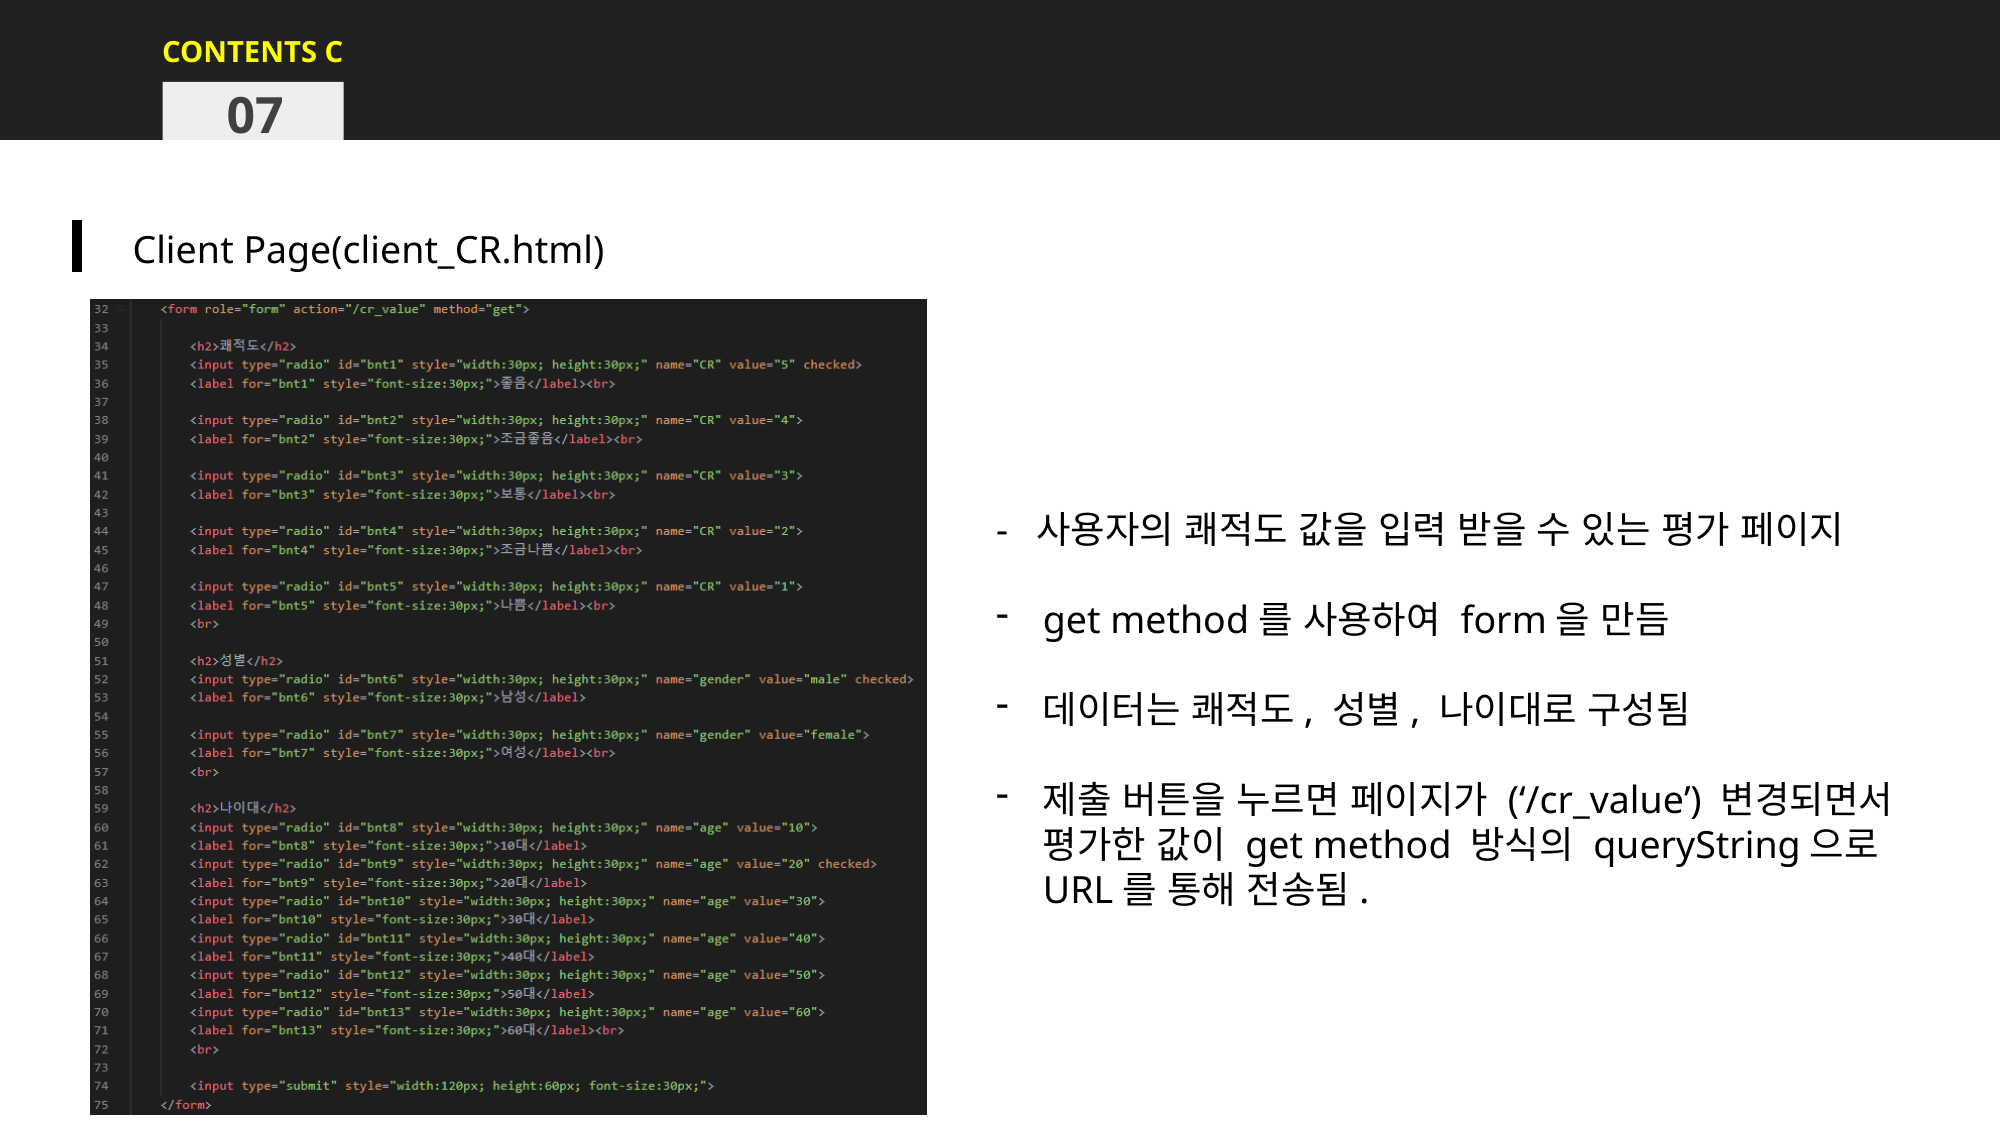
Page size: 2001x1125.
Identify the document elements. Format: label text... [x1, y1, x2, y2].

text_box 07 [211, 75, 299, 151]
text_box [72, 220, 82, 272]
text_box [299, 81, 345, 141]
text_box [161, 81, 211, 141]
text_box Client Page(client_CR.html) [117, 219, 620, 279]
text_box [0, 0, 2000, 141]
picture [90, 299, 927, 1115]
text_box CONTENTS C [147, 8, 359, 76]
text_box - 사용자의 쾌적도 값을 입력 받을 수 있는 평가 페이지 get method를 사용하여 form을 만듬 데이터는 쾌적도, 성별, 나이대로 구성됨 제출 버튼을 누르면 페이지가 (‘/cr_value’) 변경되면서 평가한 값이 get method 방식의 queryString으로 URL를 통해 전송됨. [981, 498, 1962, 918]
